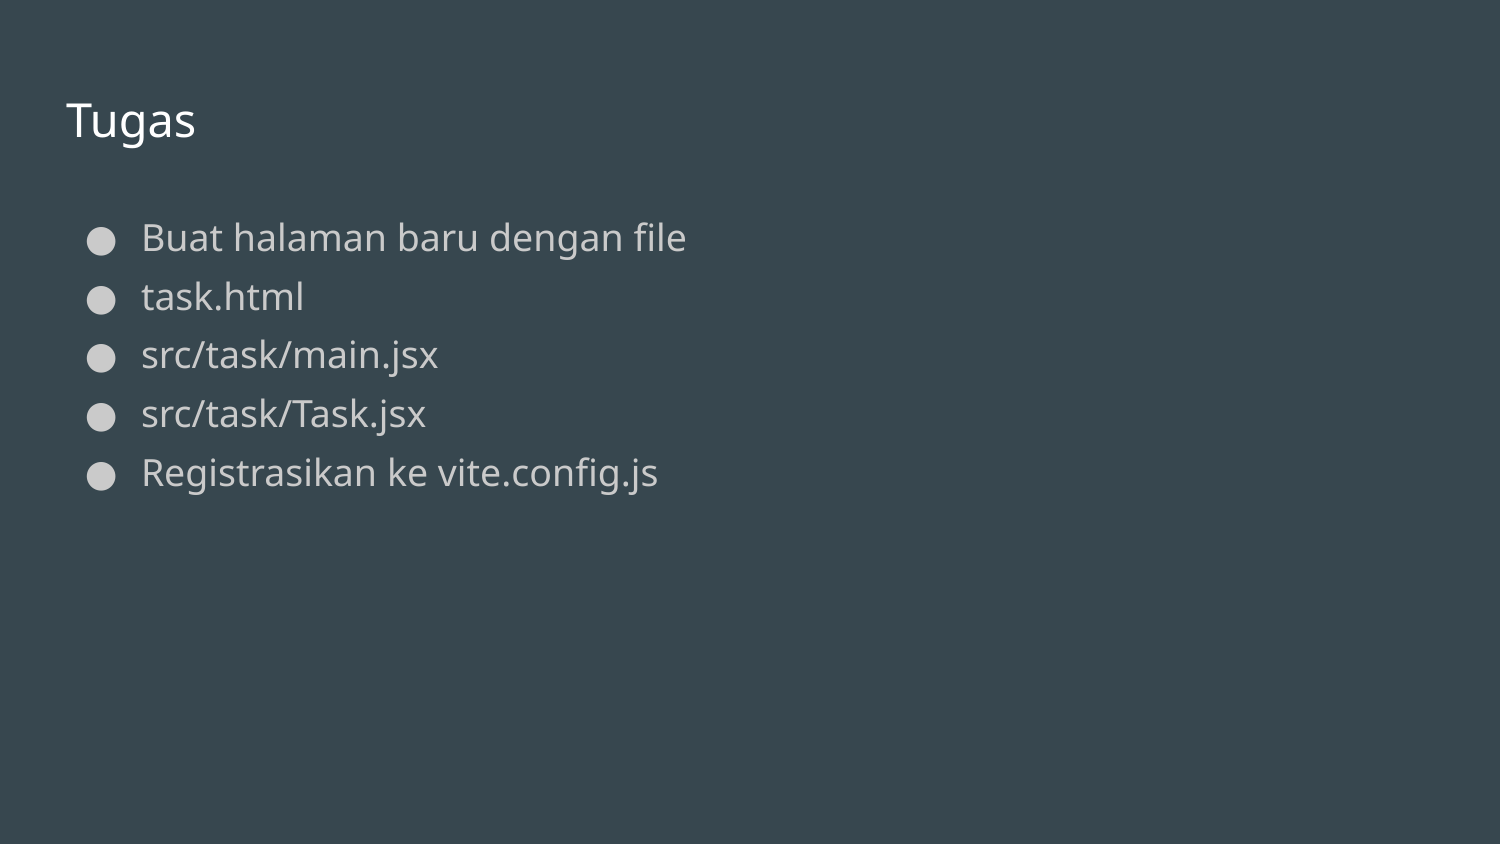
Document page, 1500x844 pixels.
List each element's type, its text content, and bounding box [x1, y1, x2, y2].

list Buat halaman baru dengan file task.html src/task/main.jsx src/task/Task.jsx Registrasikan ke vite.config.js [51, 189, 1449, 750]
title Tugas [51, 72, 1449, 167]
